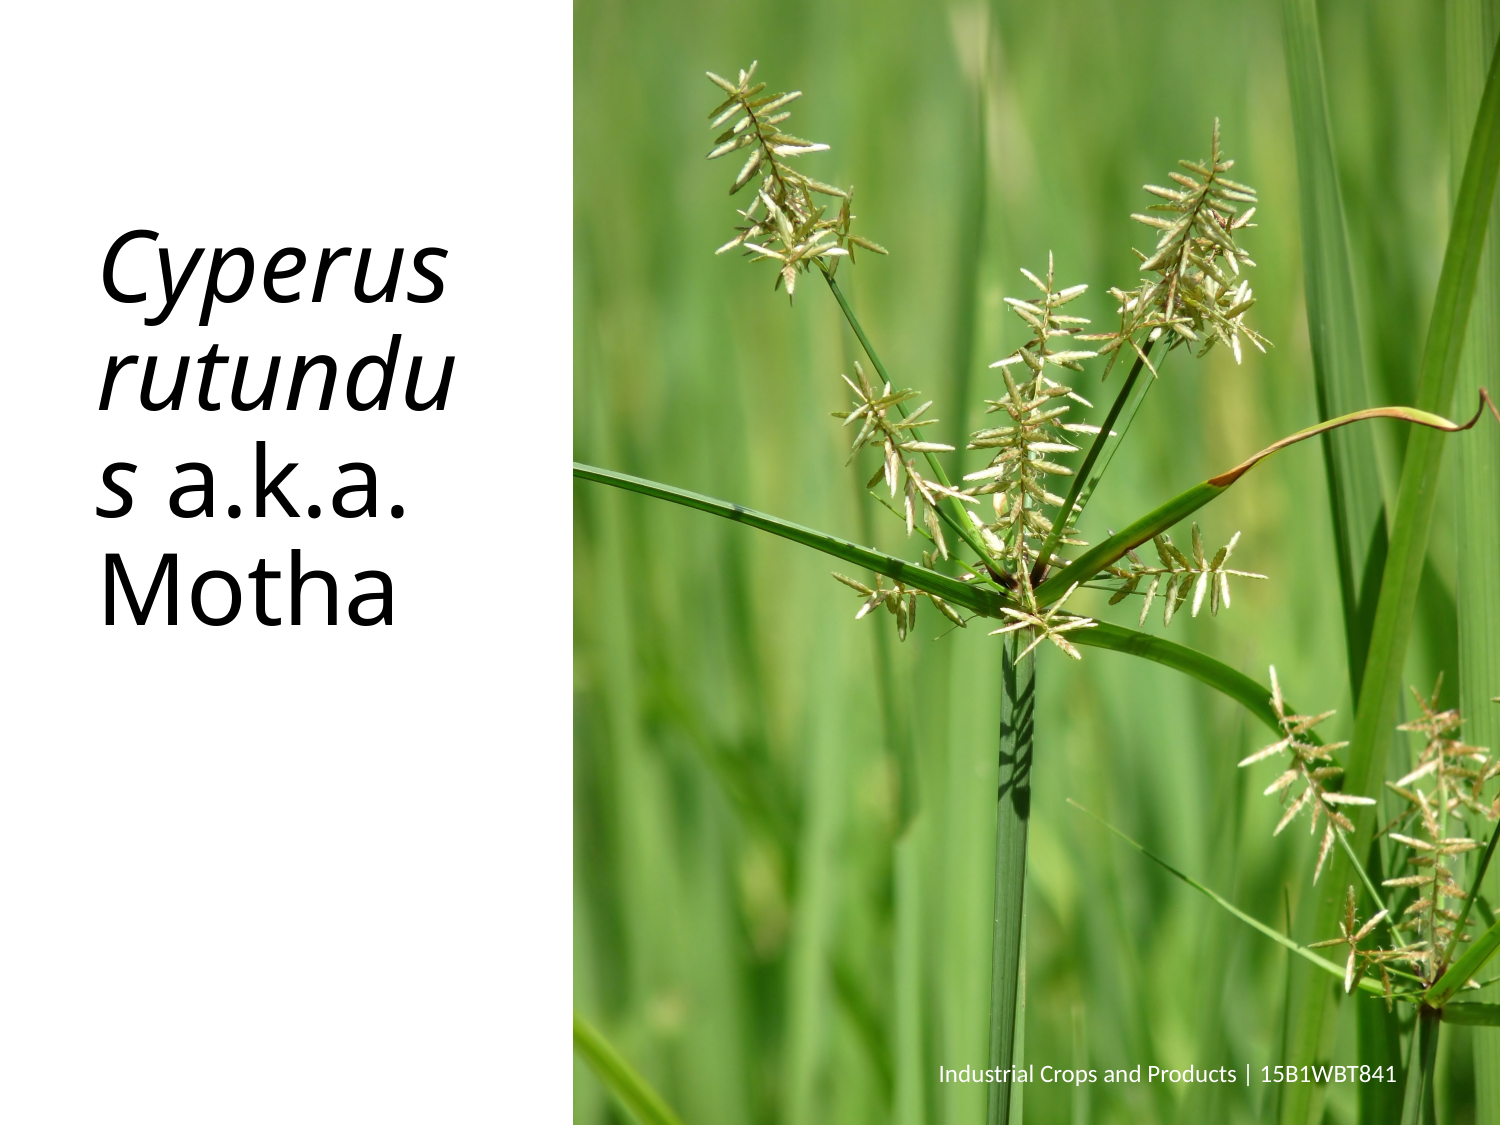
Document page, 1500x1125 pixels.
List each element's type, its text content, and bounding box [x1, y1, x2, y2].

text_box [0, 0, 572, 1125]
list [572, 0, 1500, 1125]
title Cyperus rutundus a.k.a. Motha [81, 104, 497, 655]
